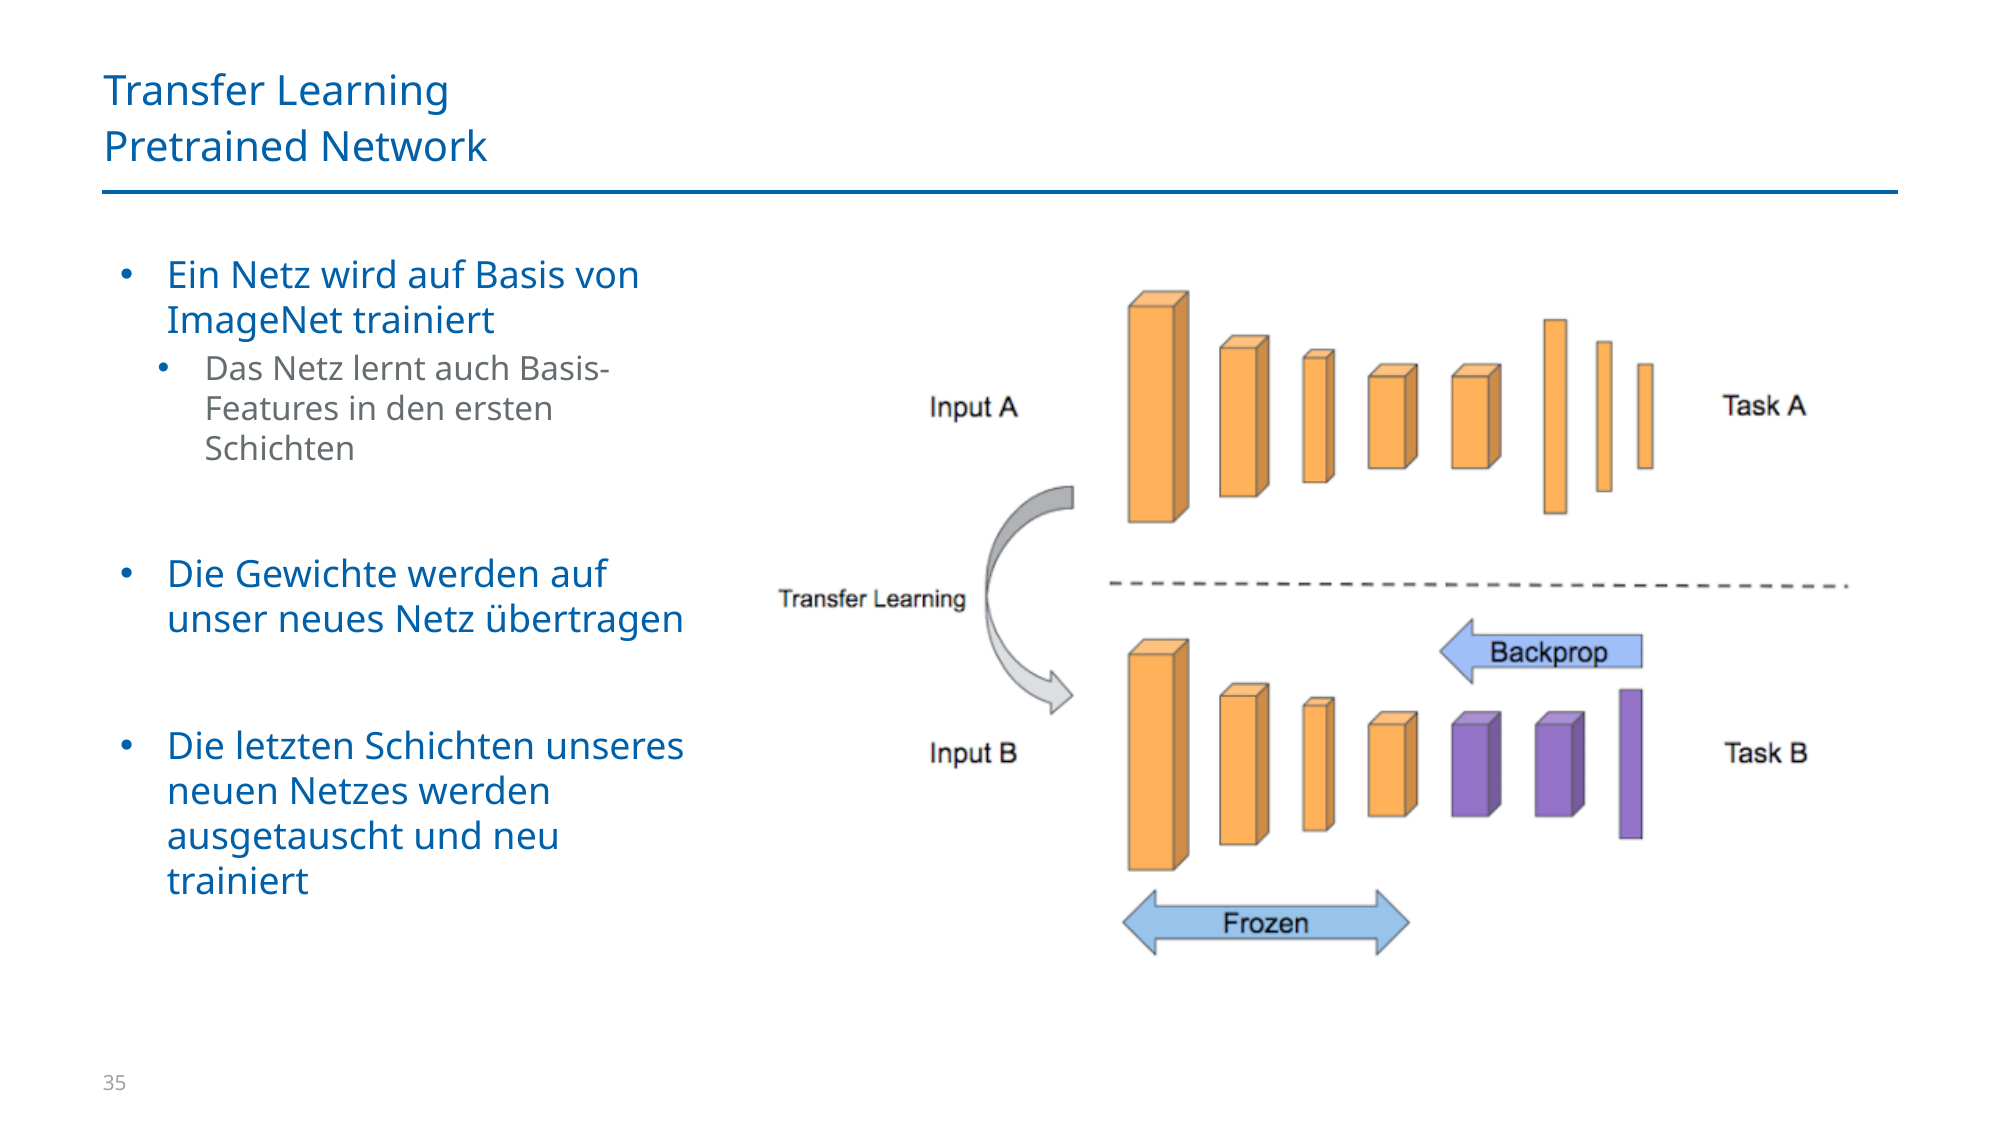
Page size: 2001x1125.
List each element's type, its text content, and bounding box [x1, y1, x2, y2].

text_box Ein Netz wird auf Basis von ImageNet trainiert Das Netz lernt auch Basis-Features in den ersten Schichten Die Gewichte werden auf unser neues Netz übertragen Die letzten Schichten unseres neuen Netzes werden ausgetauscht und neu trainiert [105, 243, 716, 905]
list Pretrained Network [103, 116, 1898, 173]
picture [756, 260, 1872, 978]
slide_number 35 [102, 1065, 182, 1089]
title Transfer Learning [103, 60, 1898, 116]
